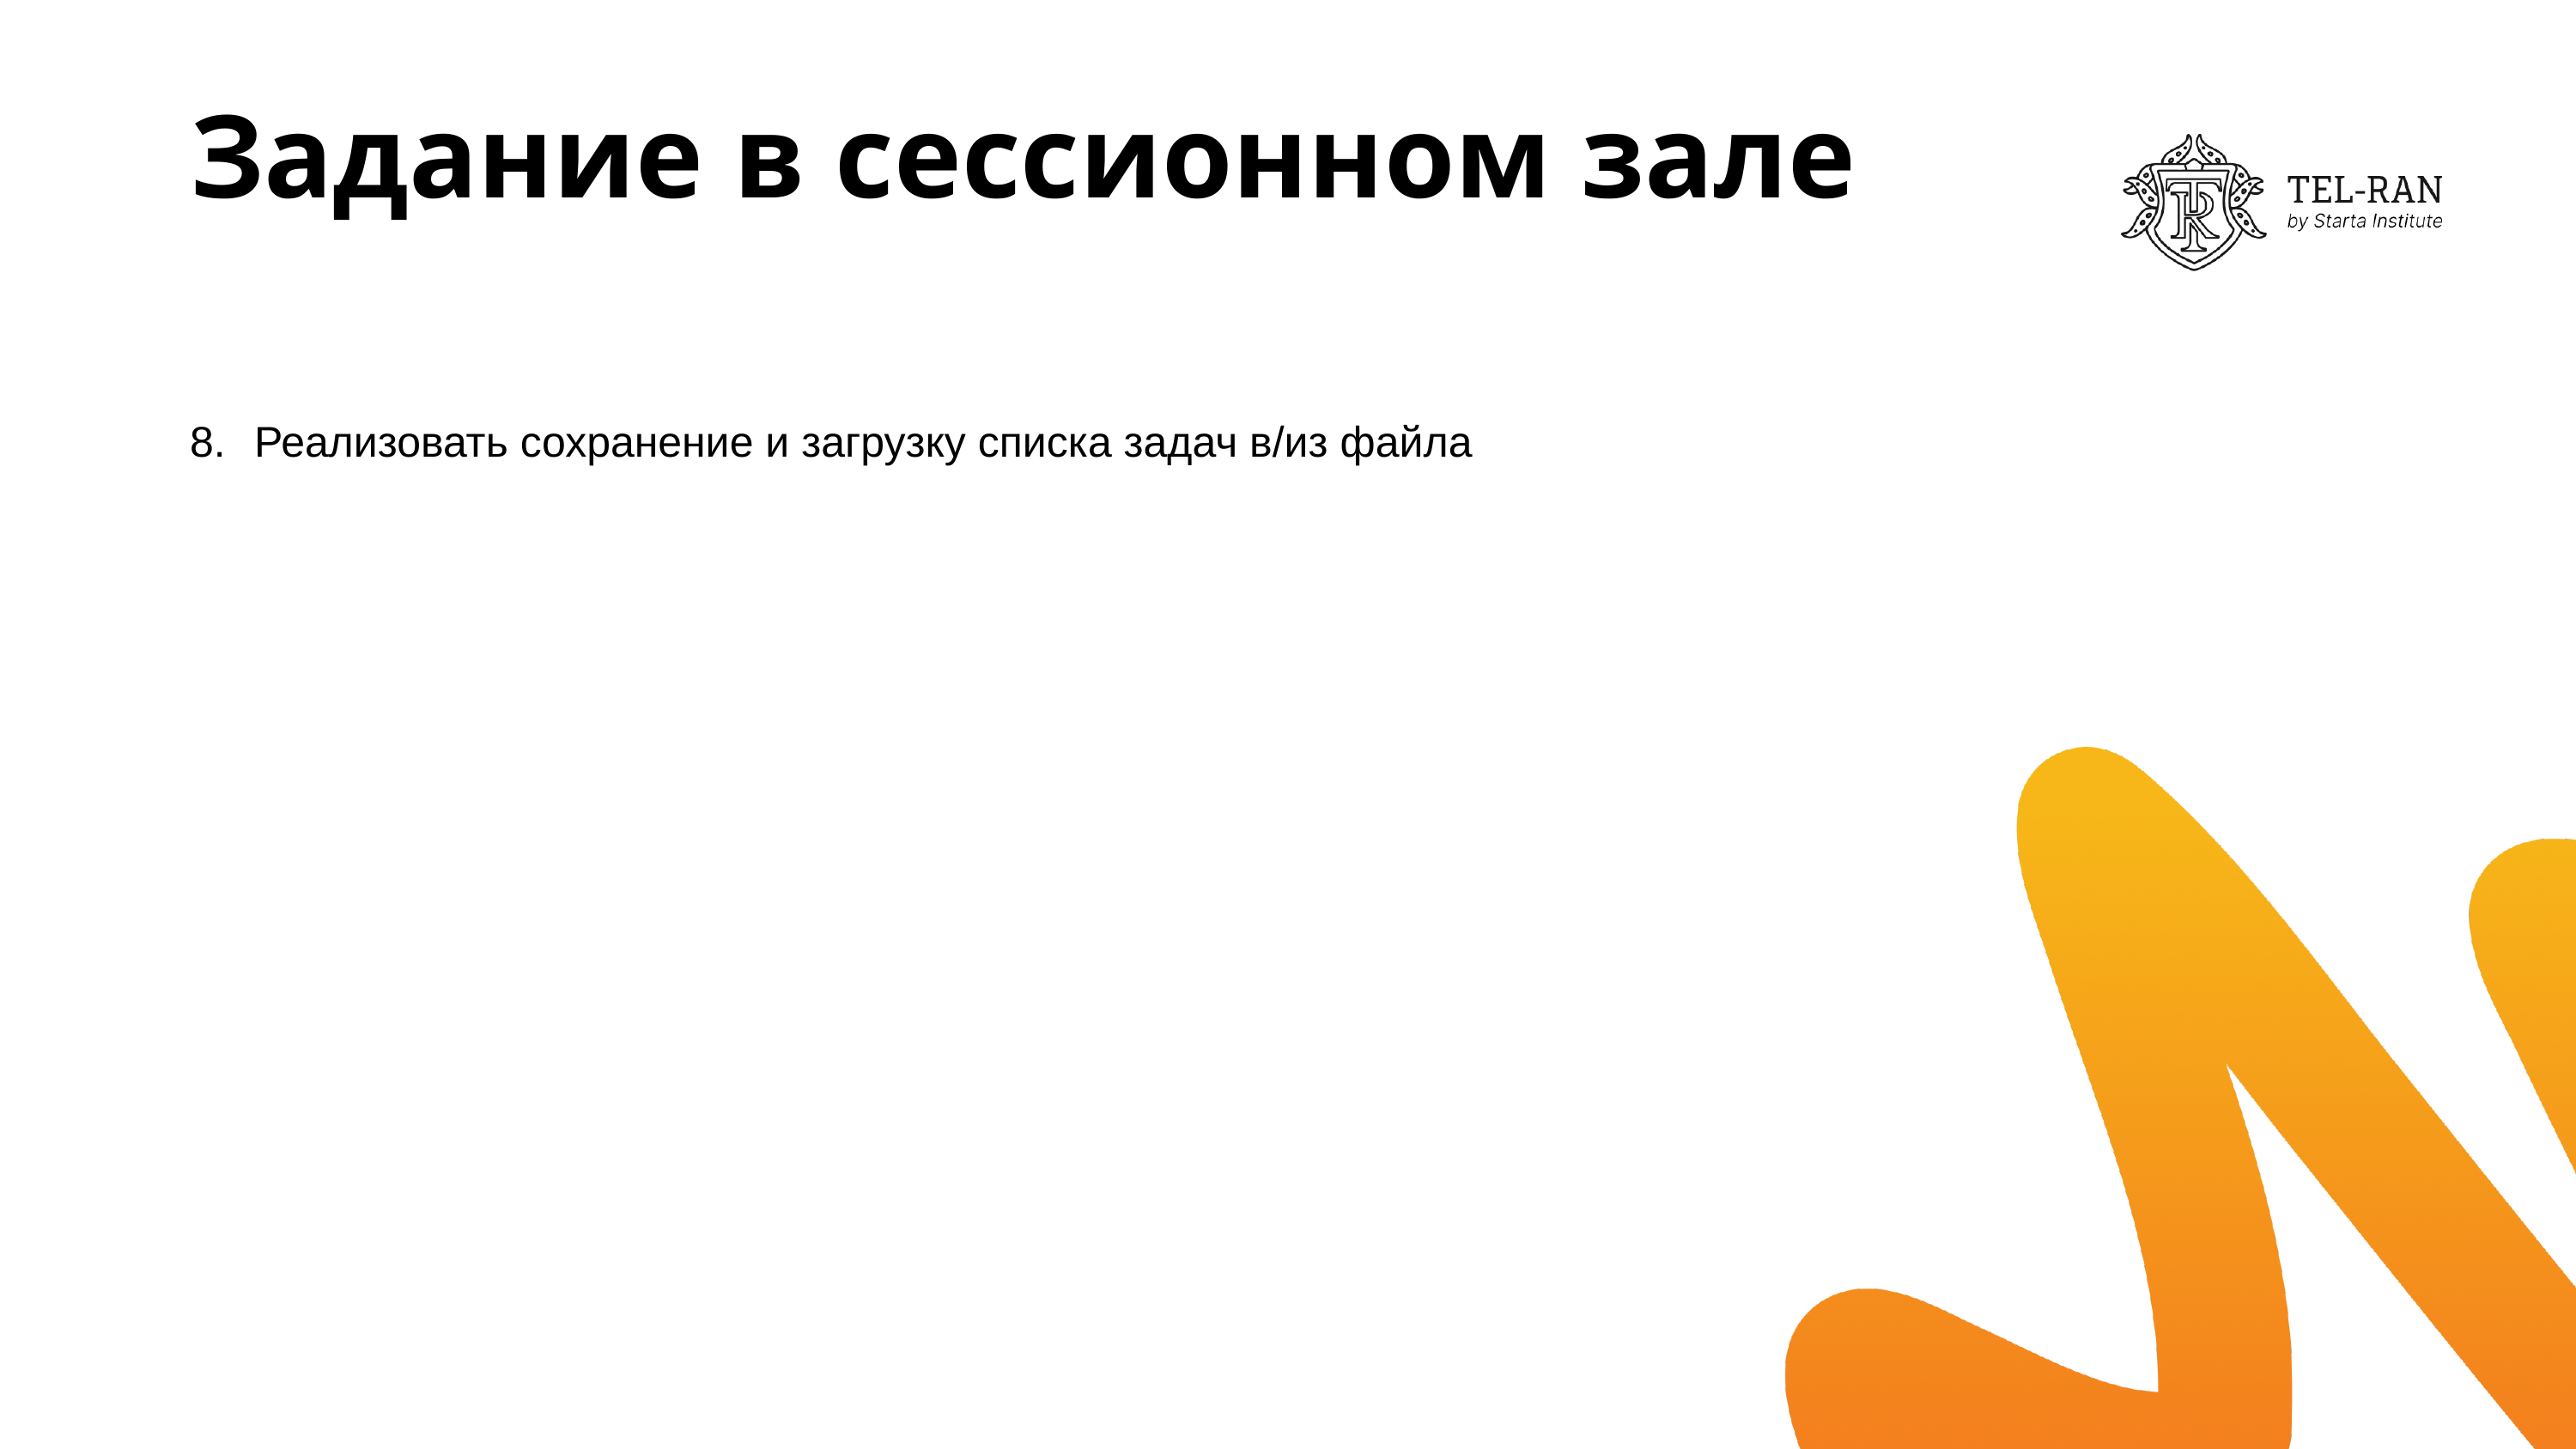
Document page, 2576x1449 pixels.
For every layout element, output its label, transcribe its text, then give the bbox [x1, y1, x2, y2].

picture [2121, 134, 2442, 271]
picture [1620, 747, 2576, 1449]
title Задание в сессионном зале [177, 76, 2107, 358]
text_box Реализовать сохранение и загрузку списка задач в/из файла [177, 382, 2006, 472]
